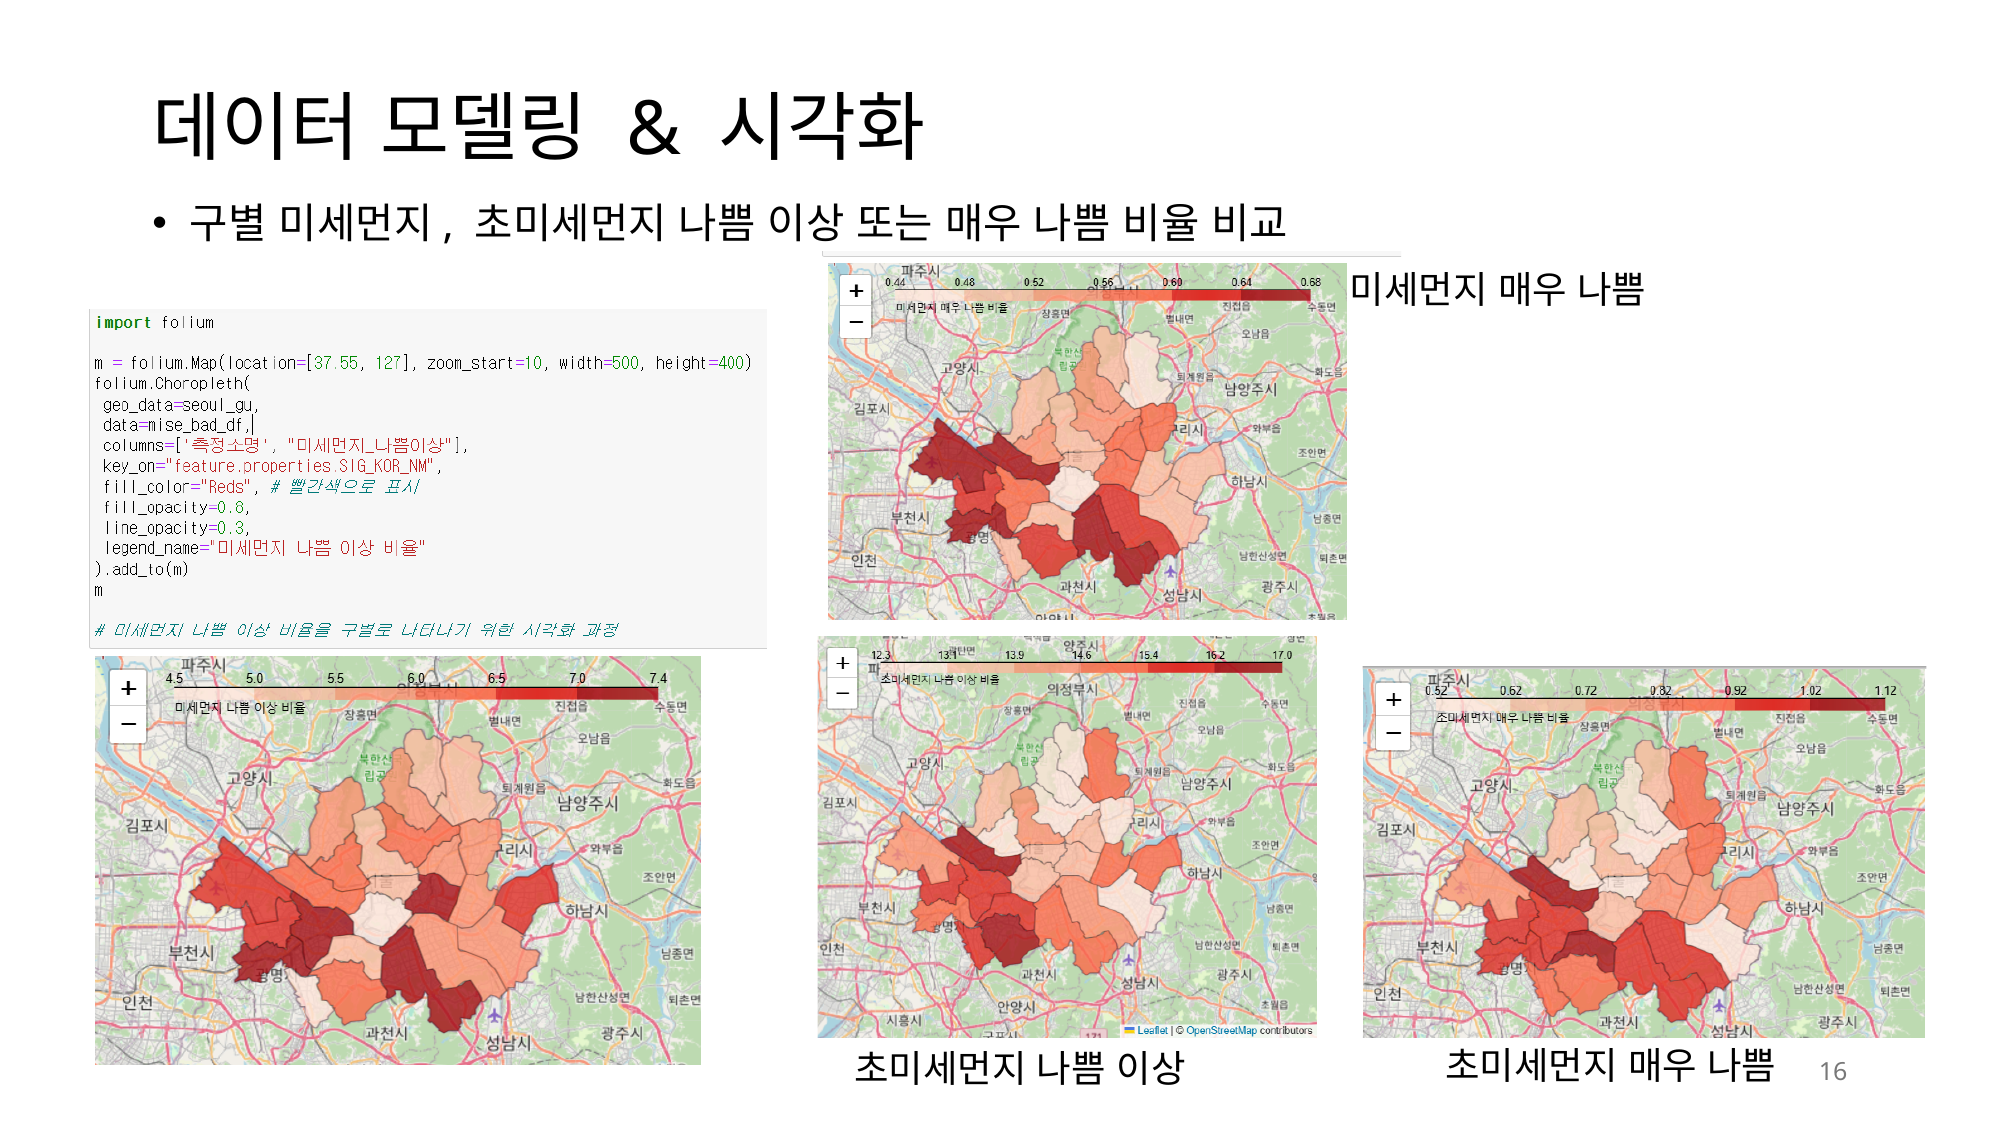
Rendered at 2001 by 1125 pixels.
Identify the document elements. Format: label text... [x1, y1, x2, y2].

picture [817, 250, 1402, 620]
text_box 초미세먼지 매우 나쁨 [1430, 1038, 1891, 1095]
text_box 미세먼지 매우 나쁨 [1402, 258, 1796, 319]
title 데이터 모델링 & 시각화 [137, 59, 1863, 194]
slide_number 16 [1412, 1042, 1863, 1103]
text_box 초미세먼지 나쁨 이상 [839, 1038, 1300, 1098]
picture [86, 308, 768, 1066]
picture [1361, 665, 1927, 1038]
picture [817, 634, 1323, 1038]
list 구별 미세먼지, 초미세먼지 나쁨 이상 또는 매우 나쁨 비율 비교 [137, 194, 1863, 829]
